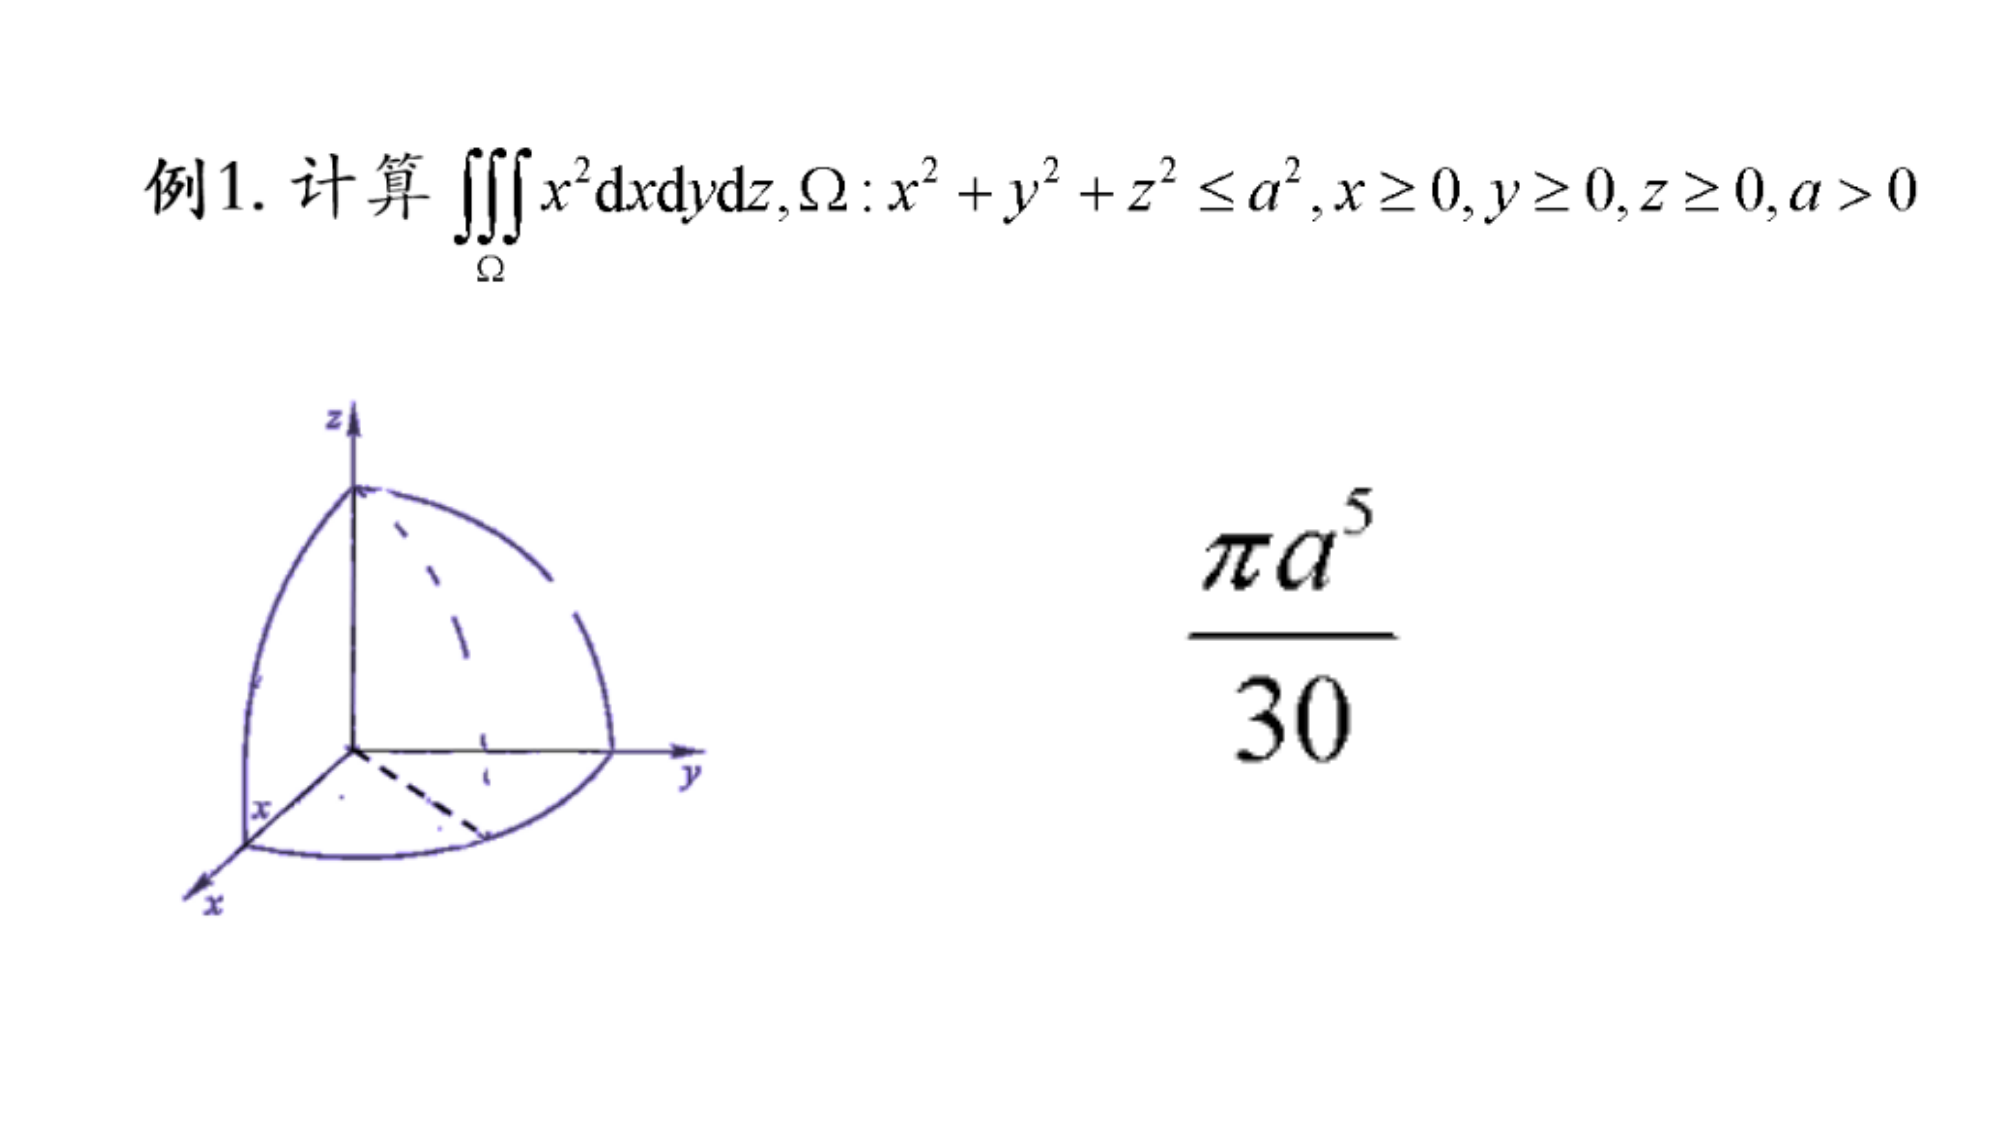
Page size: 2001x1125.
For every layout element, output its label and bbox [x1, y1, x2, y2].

picture [145, 338, 722, 951]
picture [1105, 447, 1504, 842]
list [99, 90, 1949, 284]
